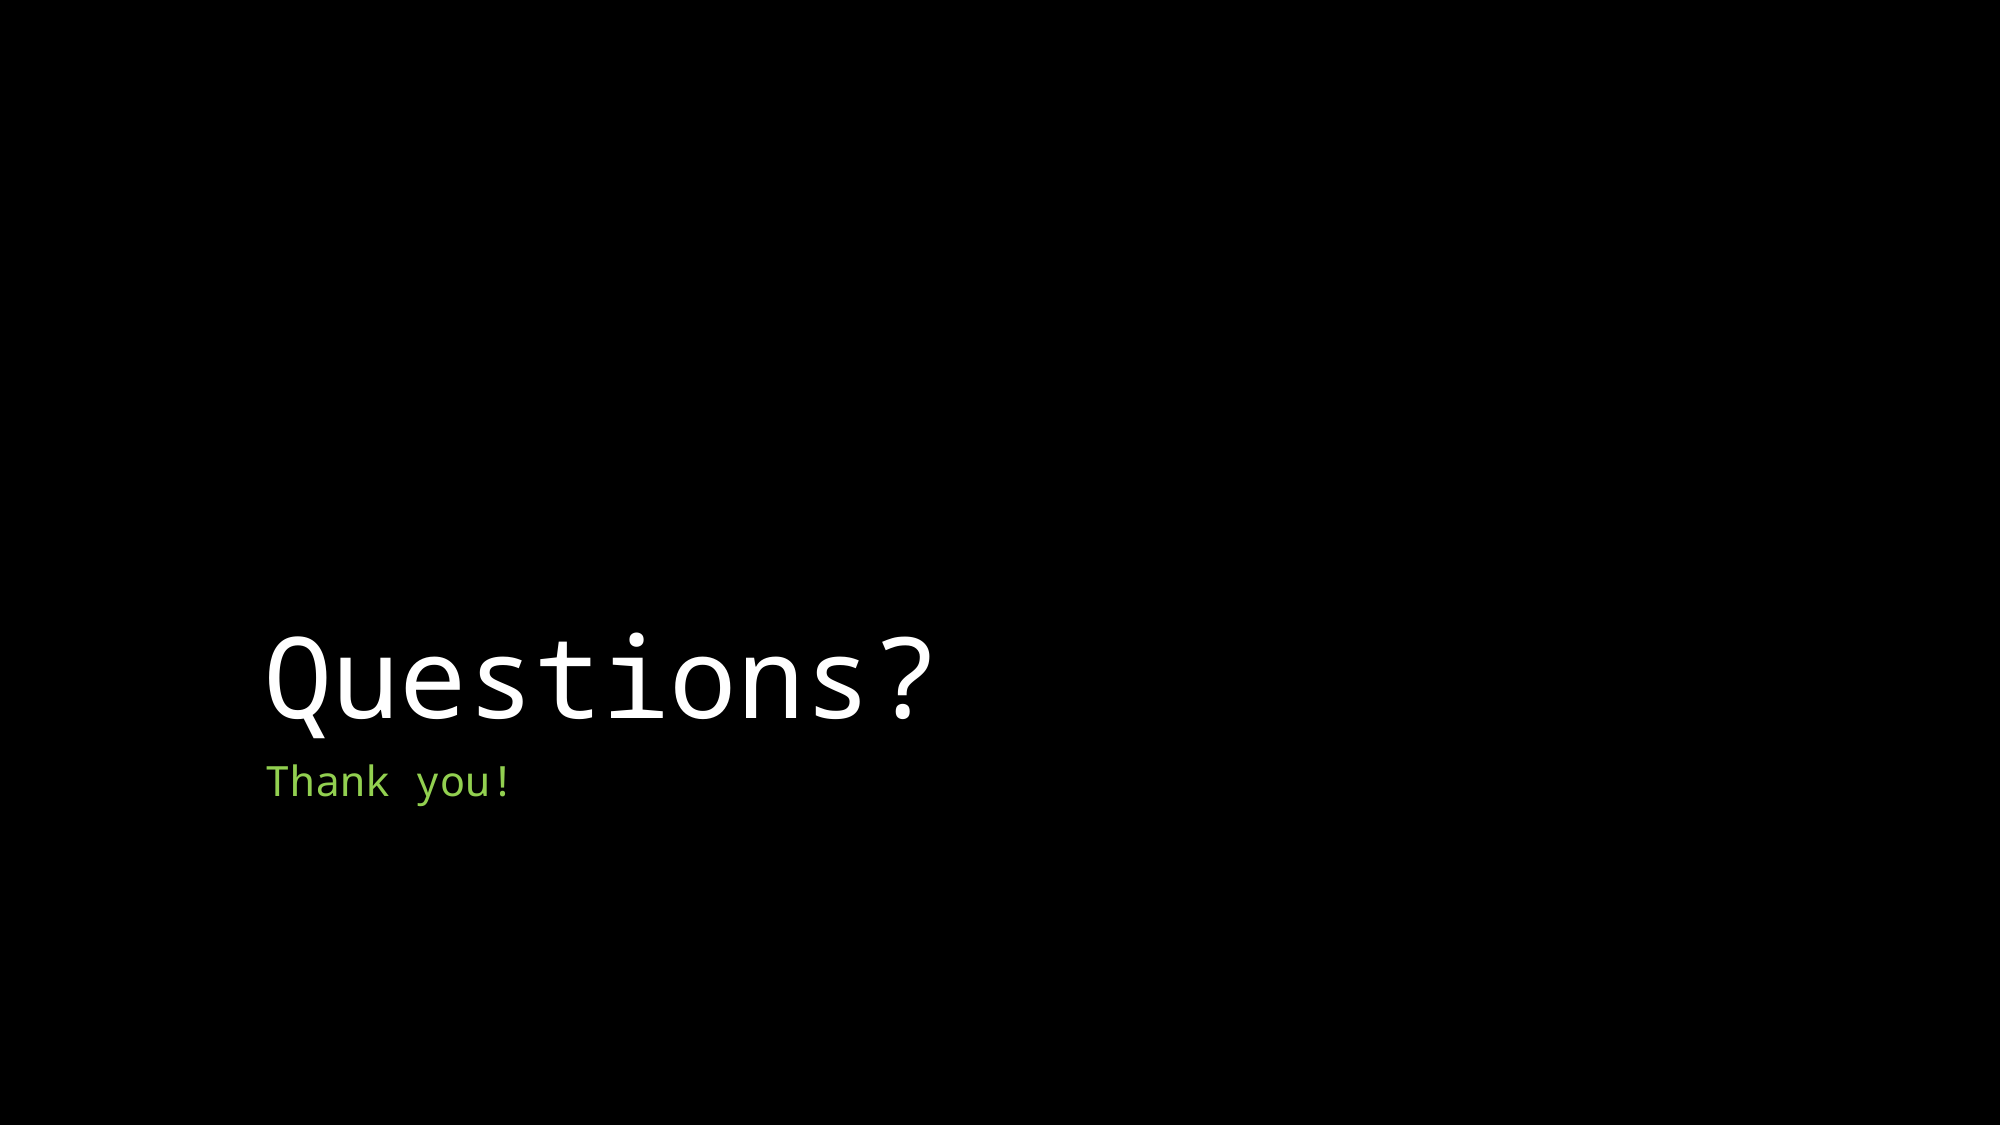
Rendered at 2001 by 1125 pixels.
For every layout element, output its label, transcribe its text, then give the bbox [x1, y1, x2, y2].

list Thank you! [249, 752, 1750, 1000]
title Questions? [249, 299, 1750, 750]
